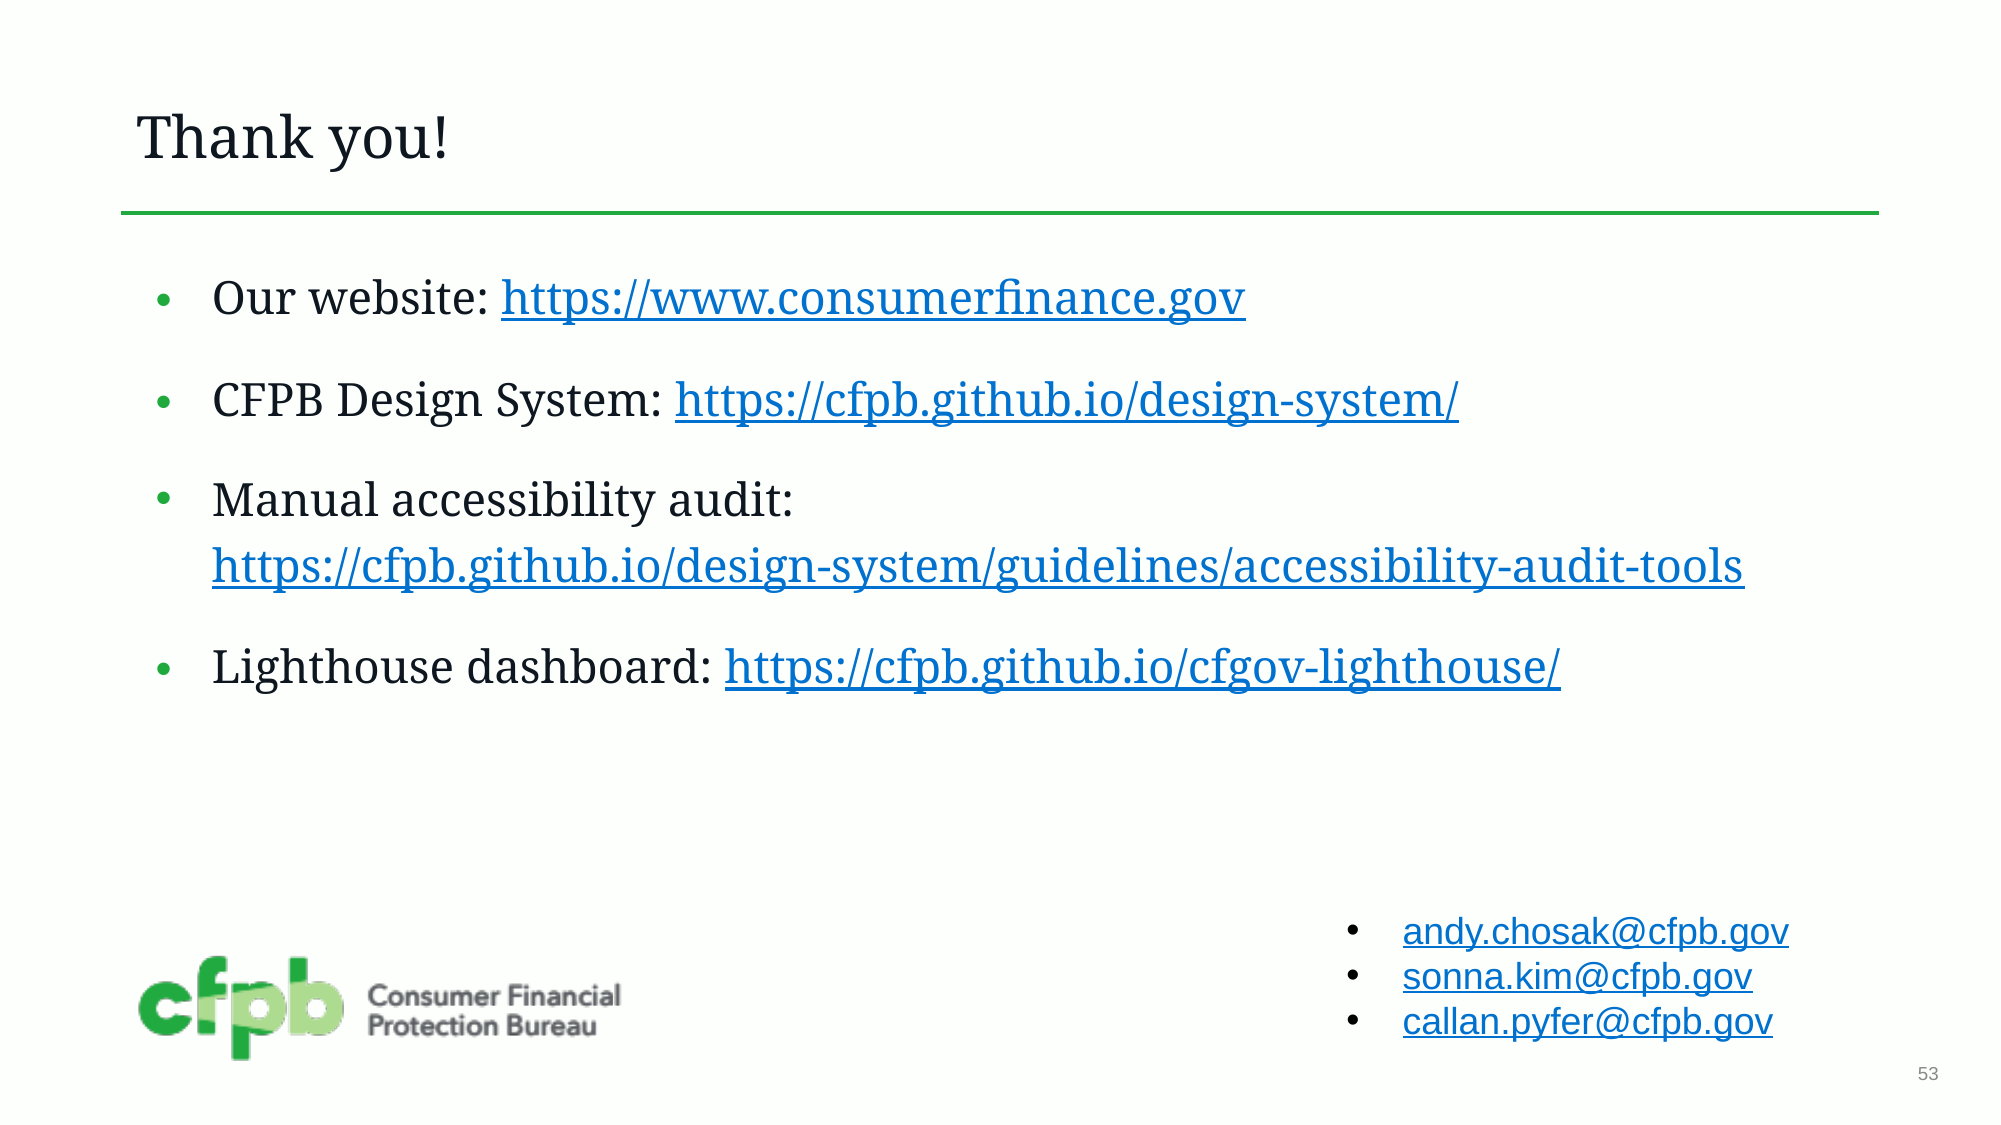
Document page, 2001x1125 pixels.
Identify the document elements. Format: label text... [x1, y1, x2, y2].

list Our website: https://www.consumerfinance.gov CFPB Design System: https://cfpb.github.io/design-system/ Manual accessibility audit: https://cfpb.github.io/design-system/guidelines/accessibility-audit-tools Lighthouse dashboard: https://cfpb.github.io/cfgov-lighthouse/ [121, 249, 1879, 678]
footer 53 [1479, 1050, 1954, 1096]
title Thank you! [121, 74, 1879, 197]
text_box andy.chosak@cfpb.gov sonna.kim@cfpb.gov callan.pyfer@cfpb.gov [1317, 899, 1952, 1049]
